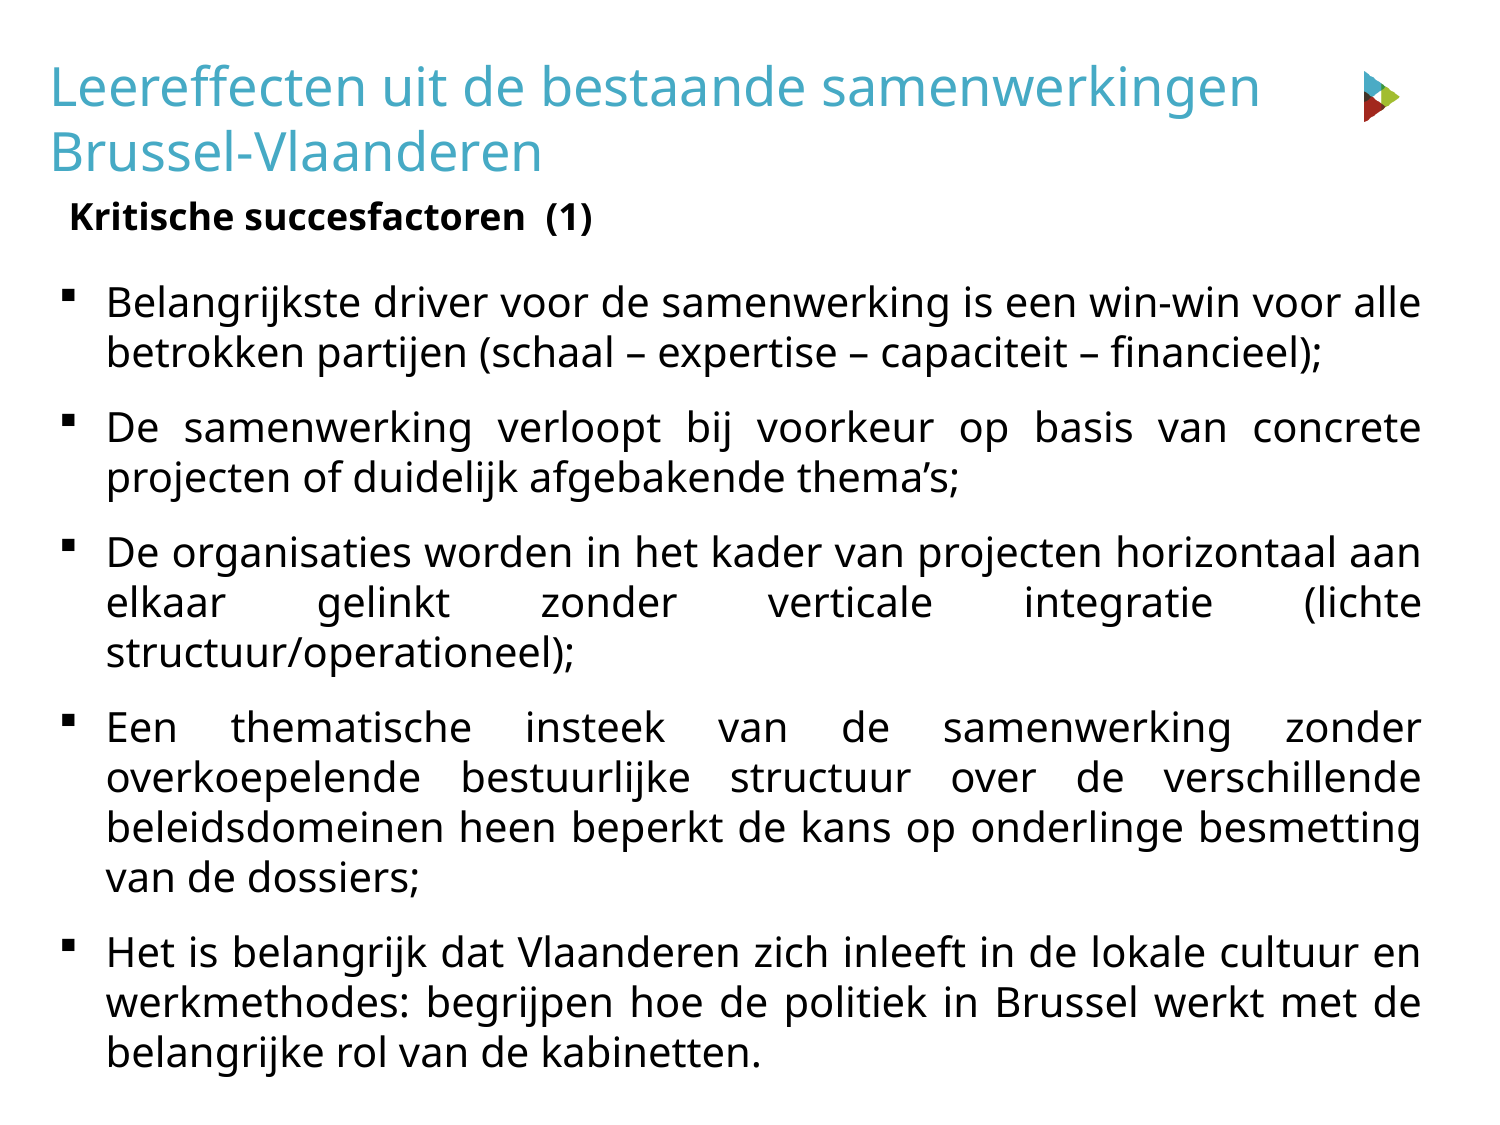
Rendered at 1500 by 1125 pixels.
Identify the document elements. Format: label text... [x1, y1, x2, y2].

title Leereffecten uit de bestaande samenwerkingen Brussel-Vlaanderen [34, 0, 1466, 239]
text_box Kritische succesfactoren (1) Belangrijkste driver voor de samenwerking is een win-win voor alle betrokken partijen (schaal – expertise – capaciteit – financieel); De samenwerking verloopt bij voorkeur op basis van concrete projecten of duidelijk afgebakende thema’s; De organisaties worden in het kader van projecten horizontaal aan elkaar gelinkt zonder verticale integratie (lichte structuur/operationeel); Een thematische insteek van de samenwerking zonder overkoepelende bestuurlijke structuur over de verschillende beleidsdomeinen heen beperkt de kans op onderlinge besmetting van de dossiers; Het is belangrijk dat Vlaanderen zich inleeft in de lokale cultuur en werkmethodes: begrijpen hoe de politiek in Brussel werkt met de belangrijke rol van de kabinetten. [40, 239, 1423, 1086]
